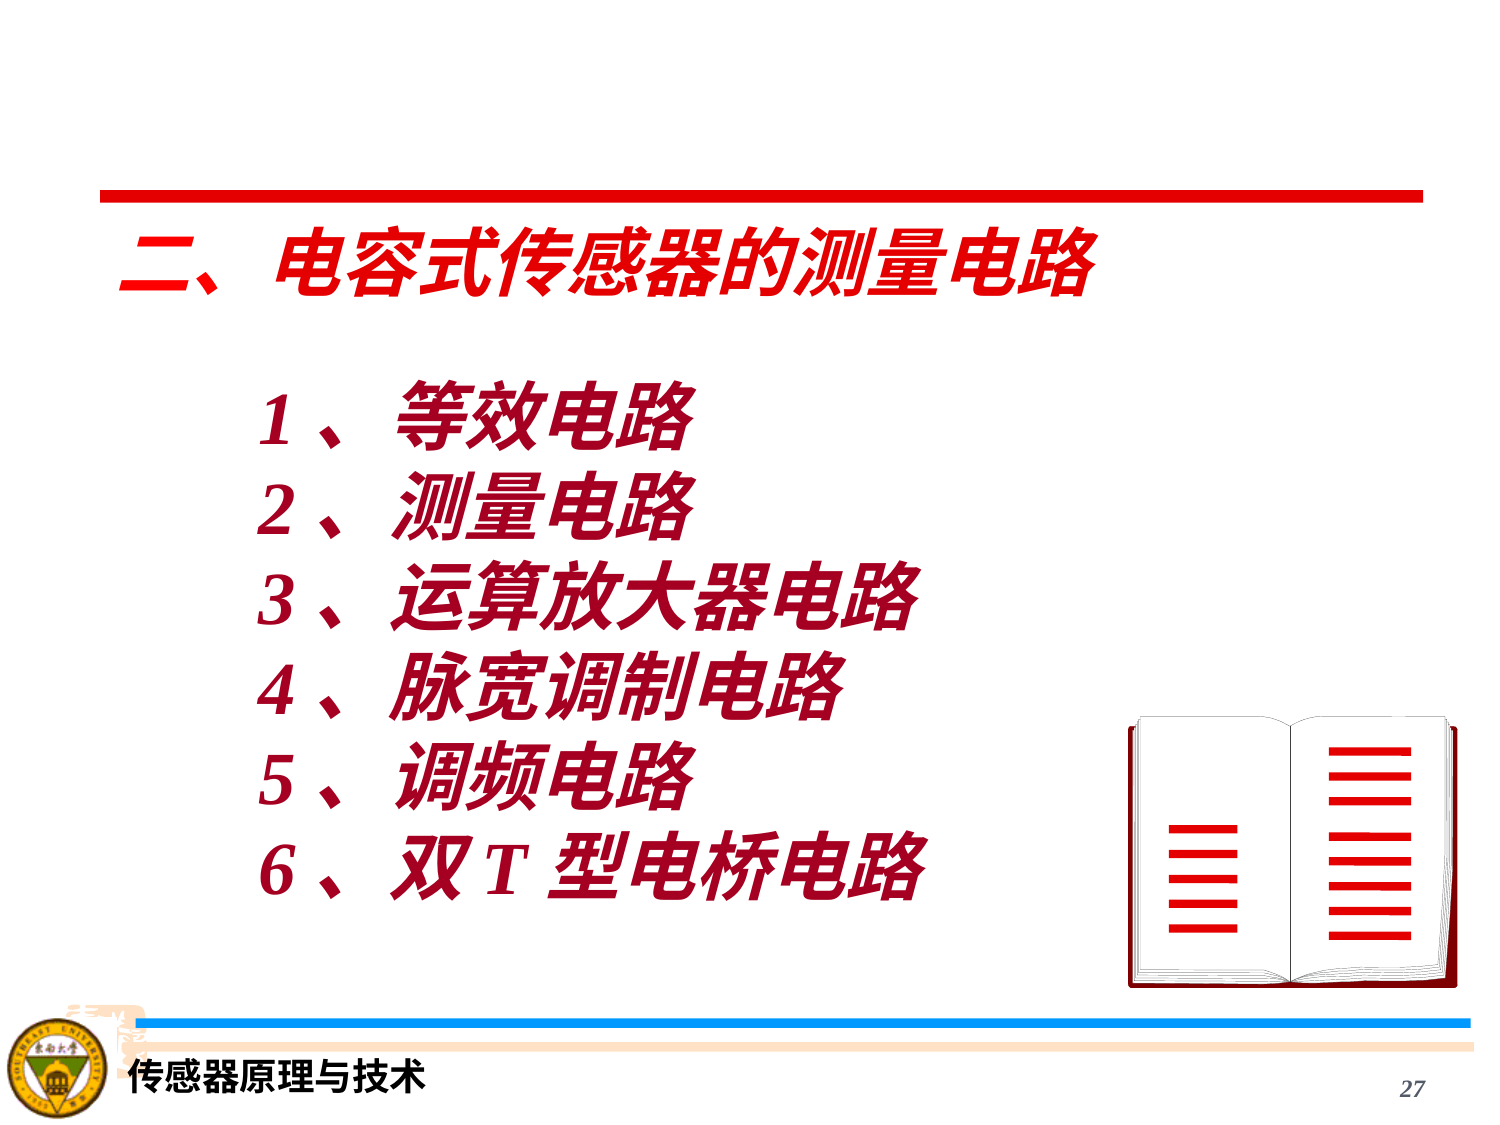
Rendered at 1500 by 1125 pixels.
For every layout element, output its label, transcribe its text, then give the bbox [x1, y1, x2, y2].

text_box 1、等效电路 2、测量电路 3、运算放大器电路 4、脉宽调制电路 5、调频电路 6、双T型电桥电路 [243, 361, 936, 917]
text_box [1128, 716, 1458, 988]
text_box [1299, 1042, 1425, 1103]
picture [0, 1017, 117, 1125]
text_box 二、电容式传感器的测量电路 [100, 207, 1301, 313]
